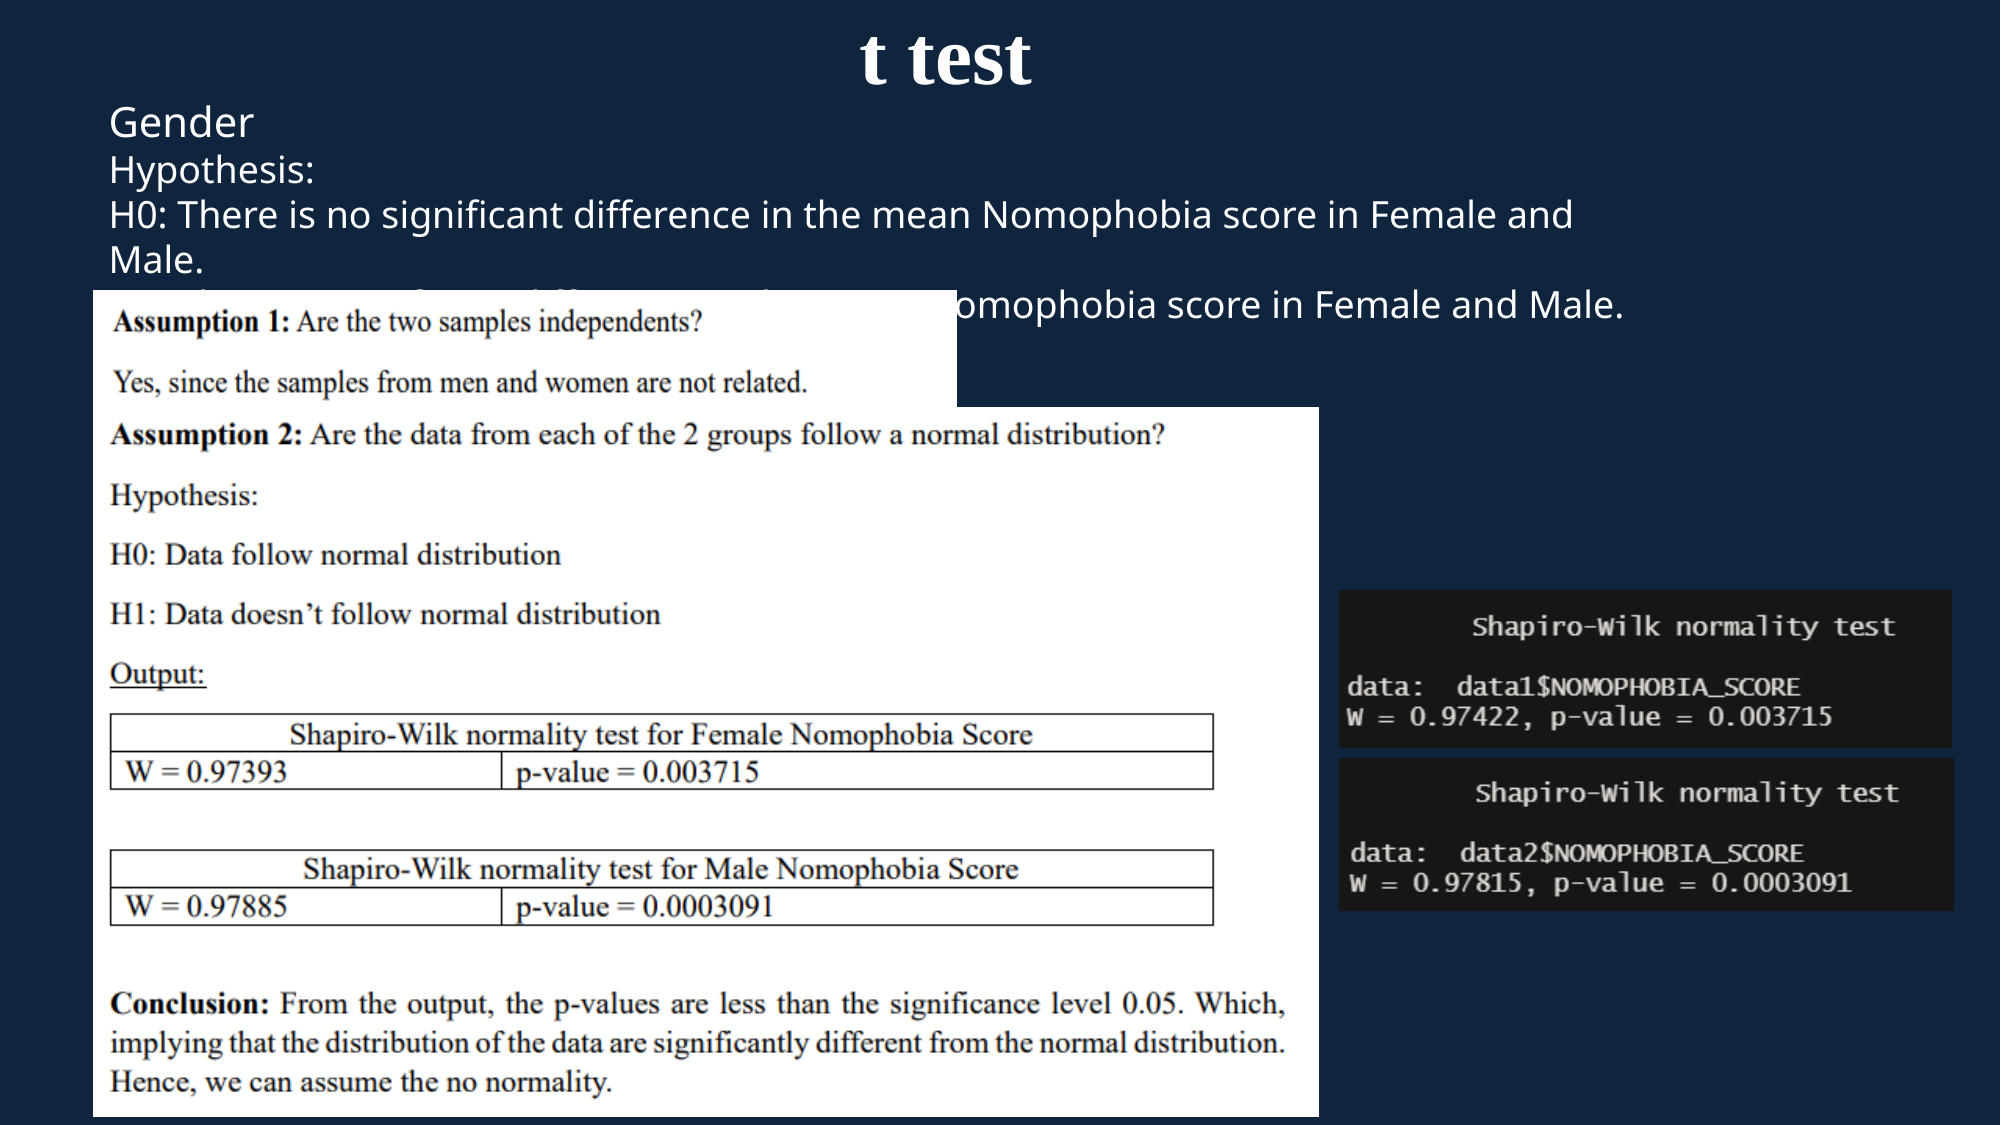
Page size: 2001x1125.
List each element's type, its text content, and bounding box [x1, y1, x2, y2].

title t test [93, 0, 1819, 117]
picture [1339, 590, 1952, 748]
picture [93, 290, 1319, 1117]
text_box Gender Hypothesis: H0: There is no significant difference in the mean Nomophobia score in Female and Male. H1: There is significant difference in the mean Nomophobia score in Female and Male. [93, 88, 1669, 334]
picture [1339, 758, 1954, 911]
